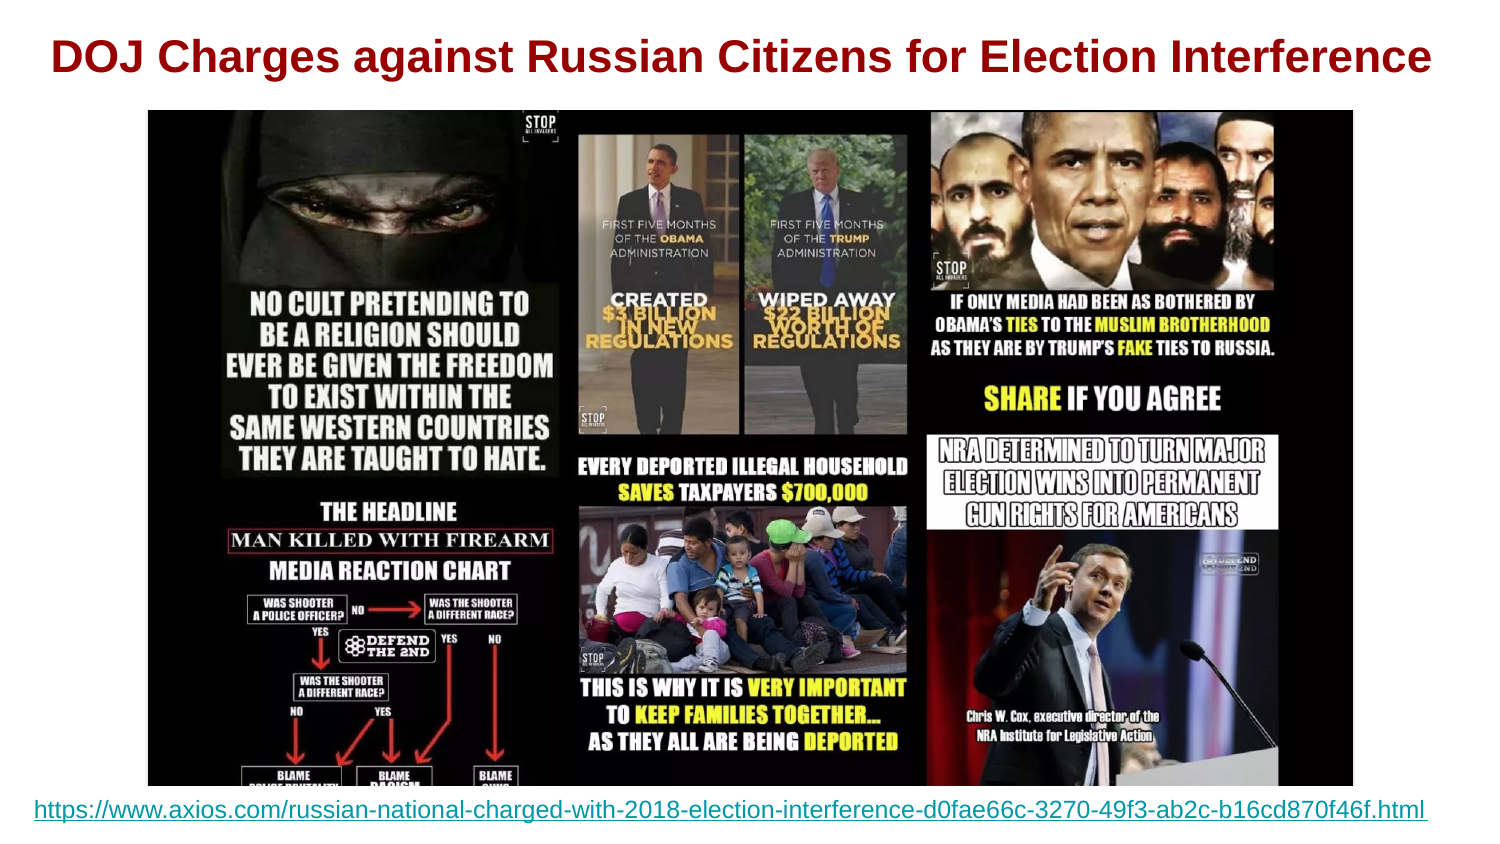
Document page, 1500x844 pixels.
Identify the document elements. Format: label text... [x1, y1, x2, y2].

text_box https://www.axios.com/russian-national-charged-with-2018-election-interference-d0fae66c-3270-49f3-ab2c-b16cd870f46f.html [18, 778, 1444, 844]
text_box DOJ Charges against Russian Citizens for Election Interference [35, 11, 1487, 102]
picture [145, 110, 1355, 786]
text_box [134, 102, 1215, 155]
